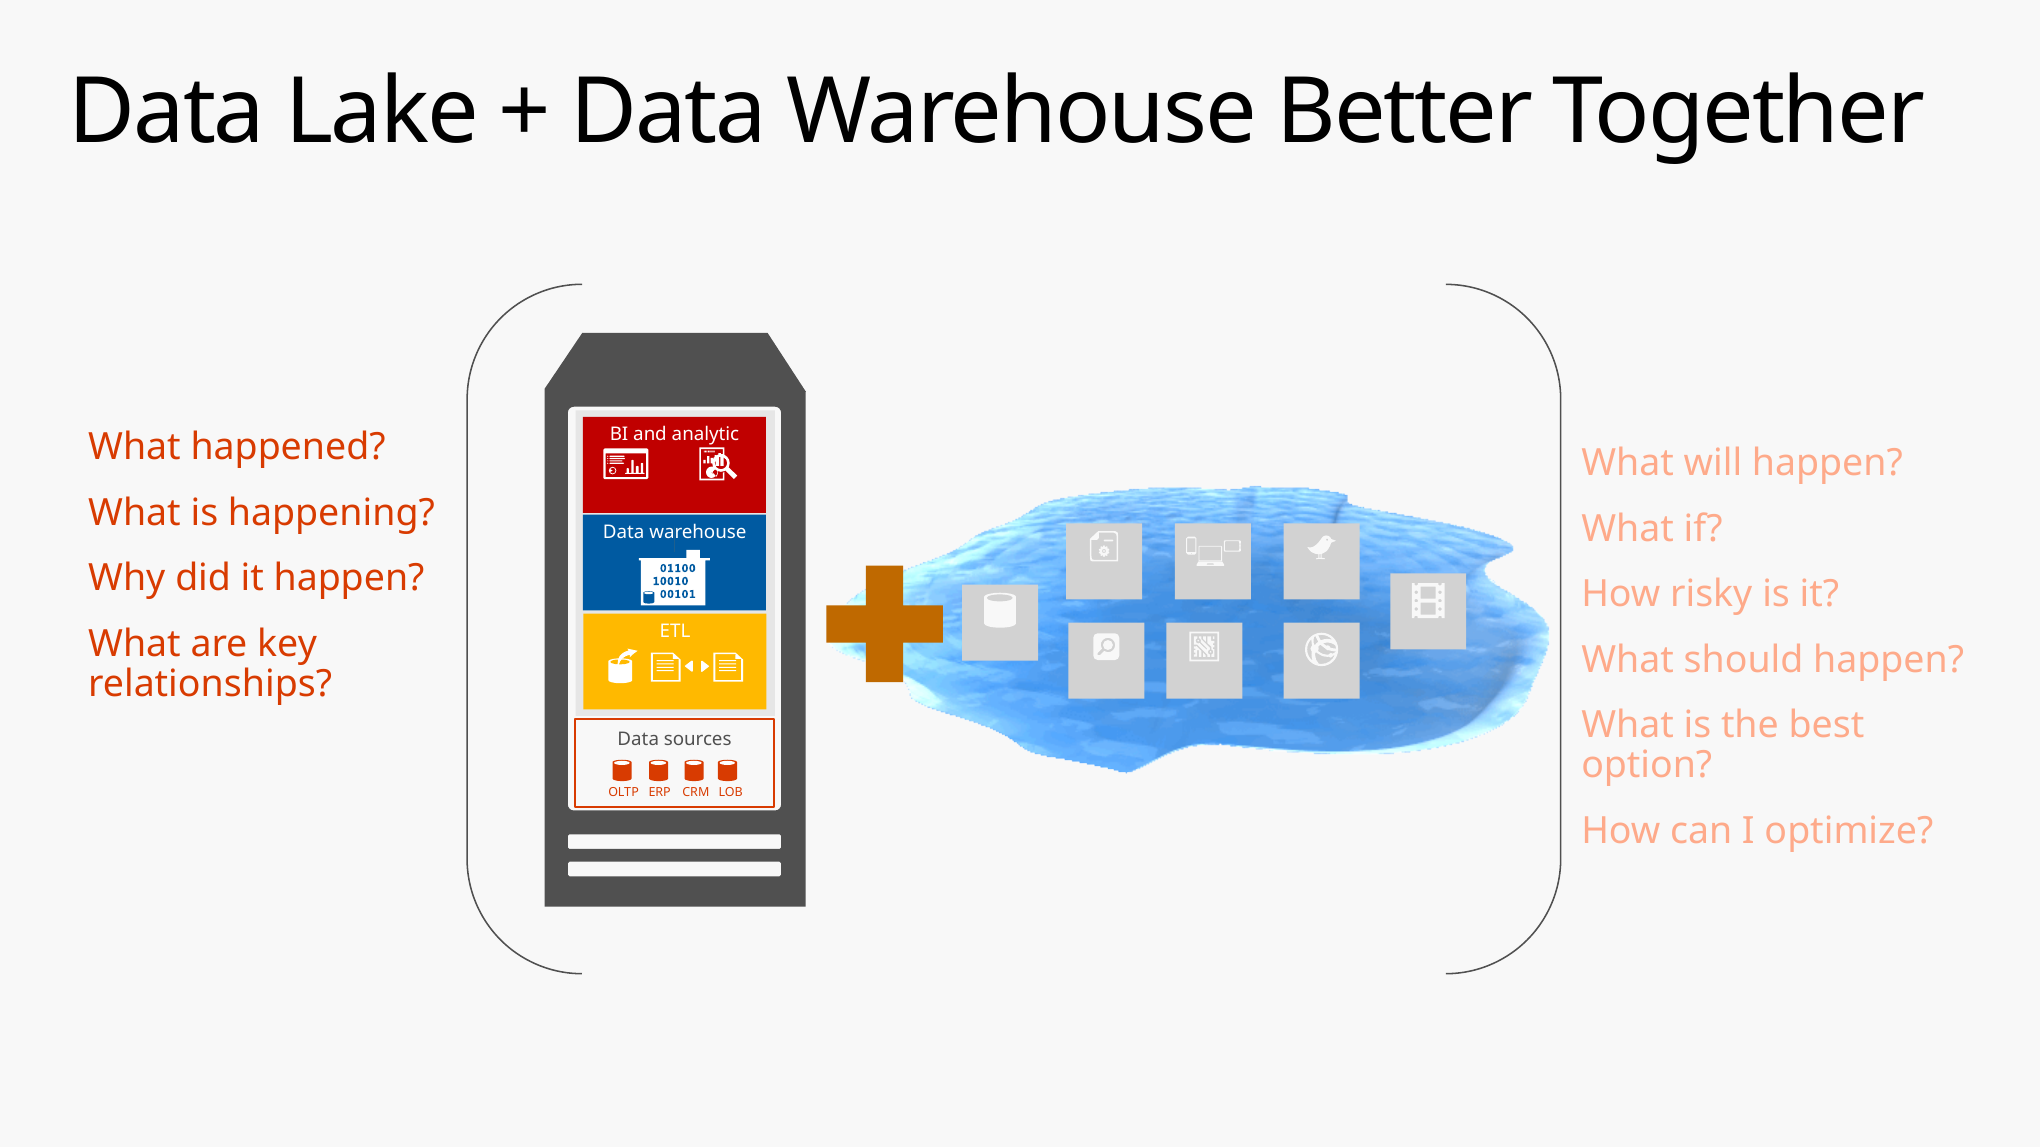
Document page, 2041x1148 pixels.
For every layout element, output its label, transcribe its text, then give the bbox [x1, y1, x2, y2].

text_box What will happen? What if? How risky is it? What should happen? What is the best option? How can I optimize? [1551, 419, 2031, 1122]
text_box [1068, 622, 1145, 699]
text_box What happened? What is happening? Why did it happen? What are key relationships? [58, 403, 491, 1107]
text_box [544, 332, 807, 907]
picture [817, 479, 1563, 786]
title Data Lake + Data Warehouse Better Together [45, 48, 1996, 199]
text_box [1174, 523, 1252, 600]
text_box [961, 584, 1039, 661]
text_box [1390, 573, 1467, 650]
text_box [1283, 523, 1360, 600]
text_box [1166, 622, 1243, 699]
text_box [1065, 523, 1143, 600]
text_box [1283, 622, 1360, 699]
text_box [466, 283, 1562, 975]
